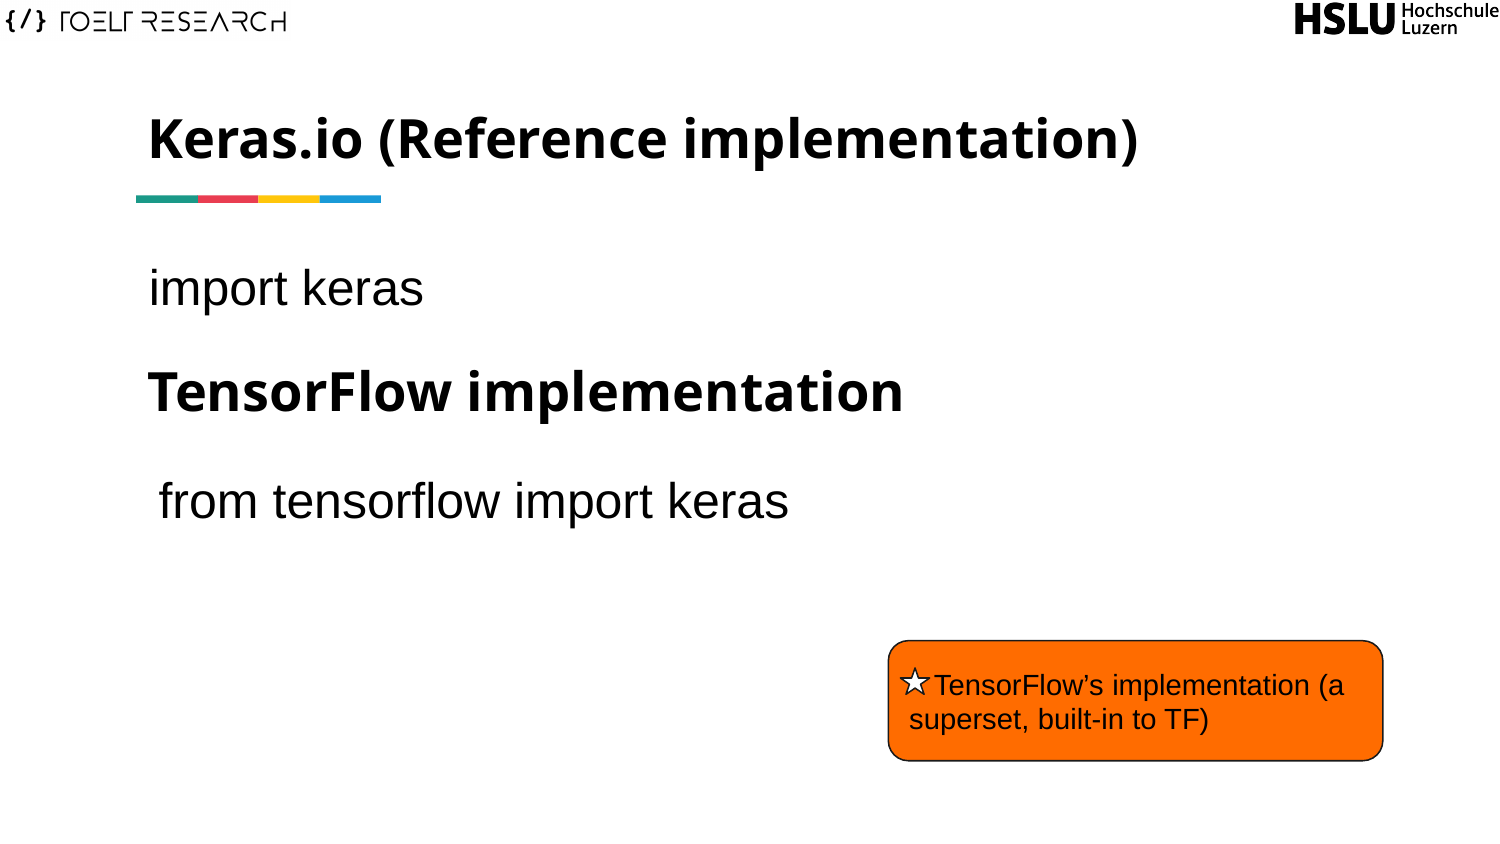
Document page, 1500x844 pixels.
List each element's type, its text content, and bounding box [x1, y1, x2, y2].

text_box [900, 667, 930, 695]
picture [1295, 2, 1499, 35]
text_box from tensorflow import keras [143, 453, 956, 574]
picture [0, 0, 291, 41]
text_box import keras [133, 240, 690, 341]
text_box TensorFlow’s implementation (a superset, built-in to TF) [888, 640, 1383, 761]
title Keras.io (Reference implementation) [132, 89, 1394, 178]
title TensorFlow implementation [132, 341, 1500, 462]
